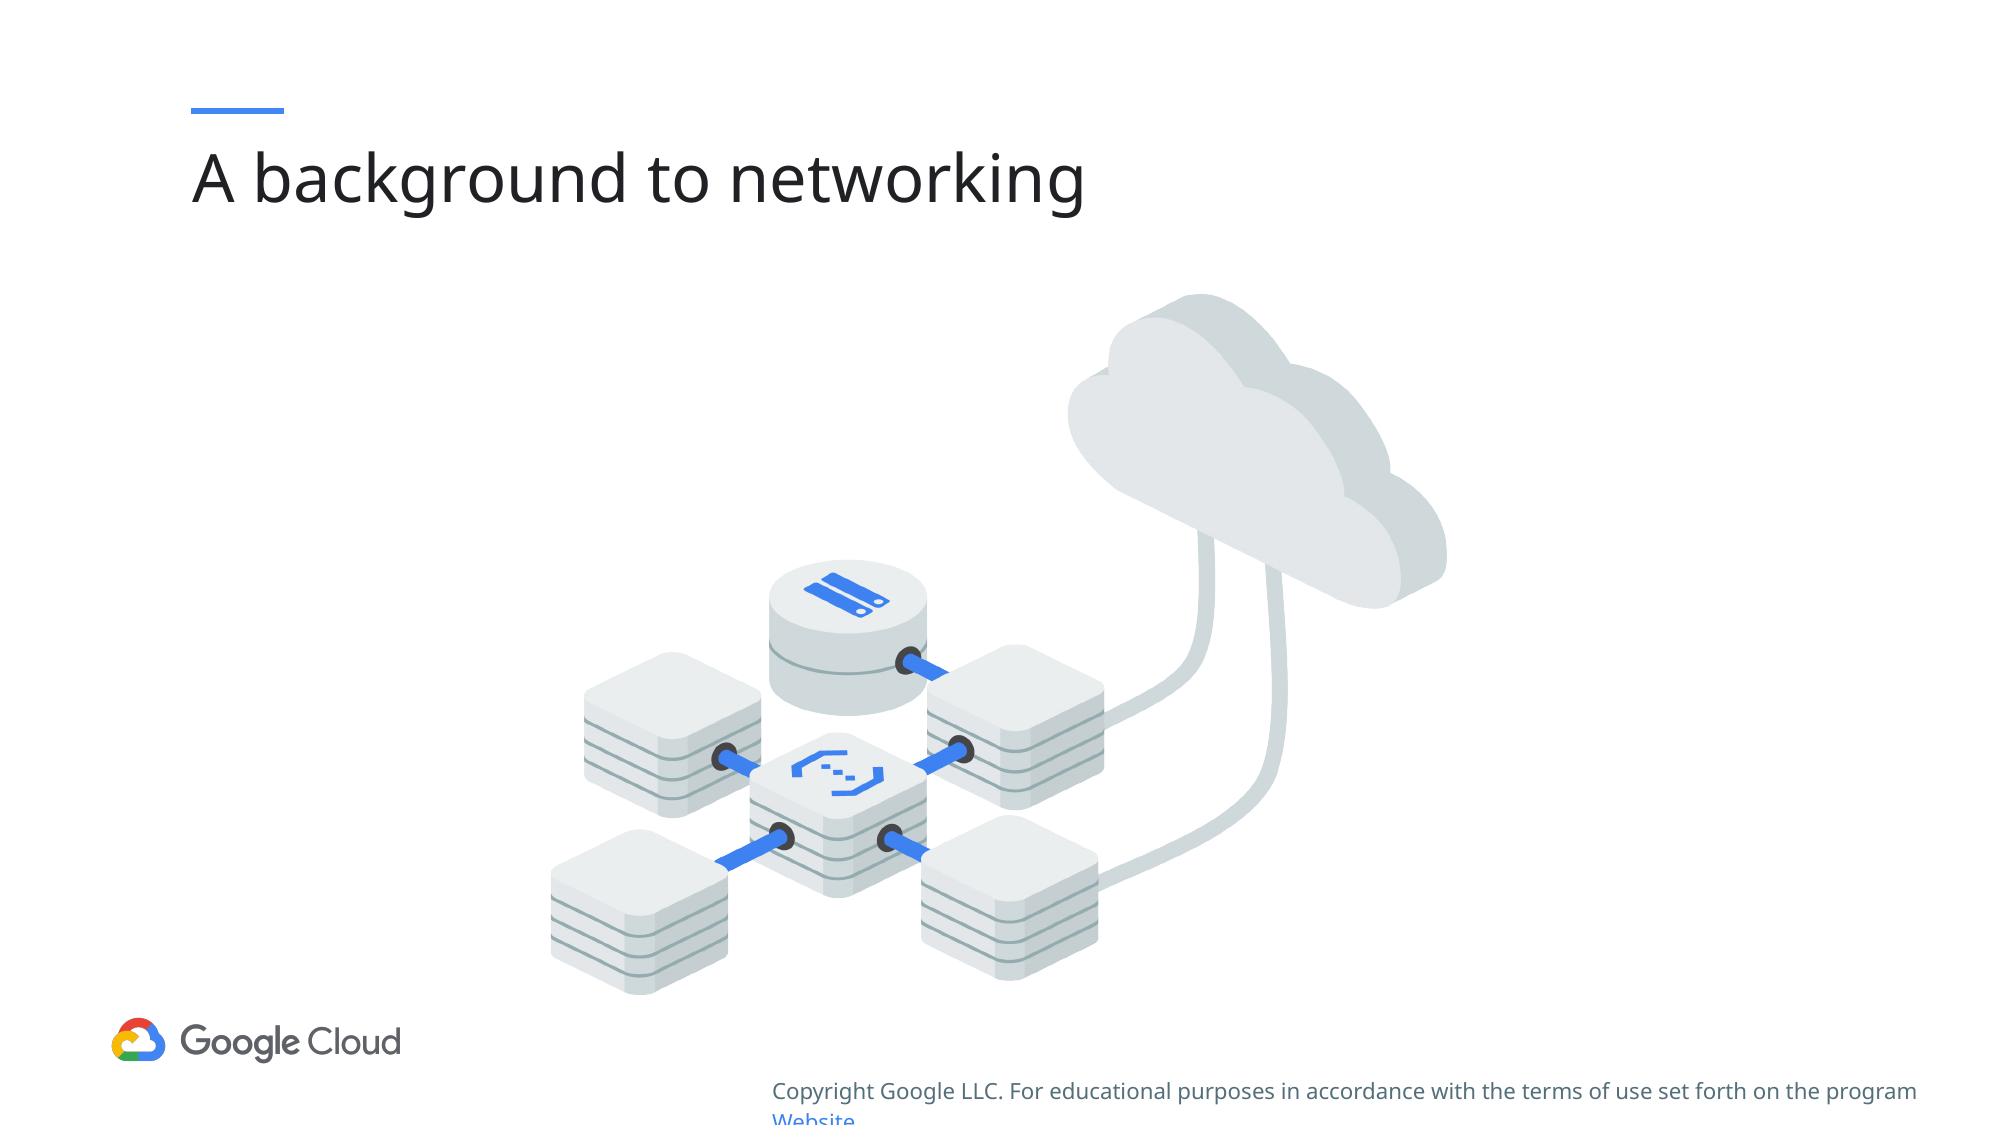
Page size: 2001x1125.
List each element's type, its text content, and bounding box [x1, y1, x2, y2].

picture [547, 294, 1447, 995]
title A background to networking [182, 126, 1799, 251]
text_box Copyright Google LLC. For educational purposes in accordance with the terms of use set forth on the program Website. [752, 1052, 1990, 1111]
picture [110, 1012, 401, 1068]
